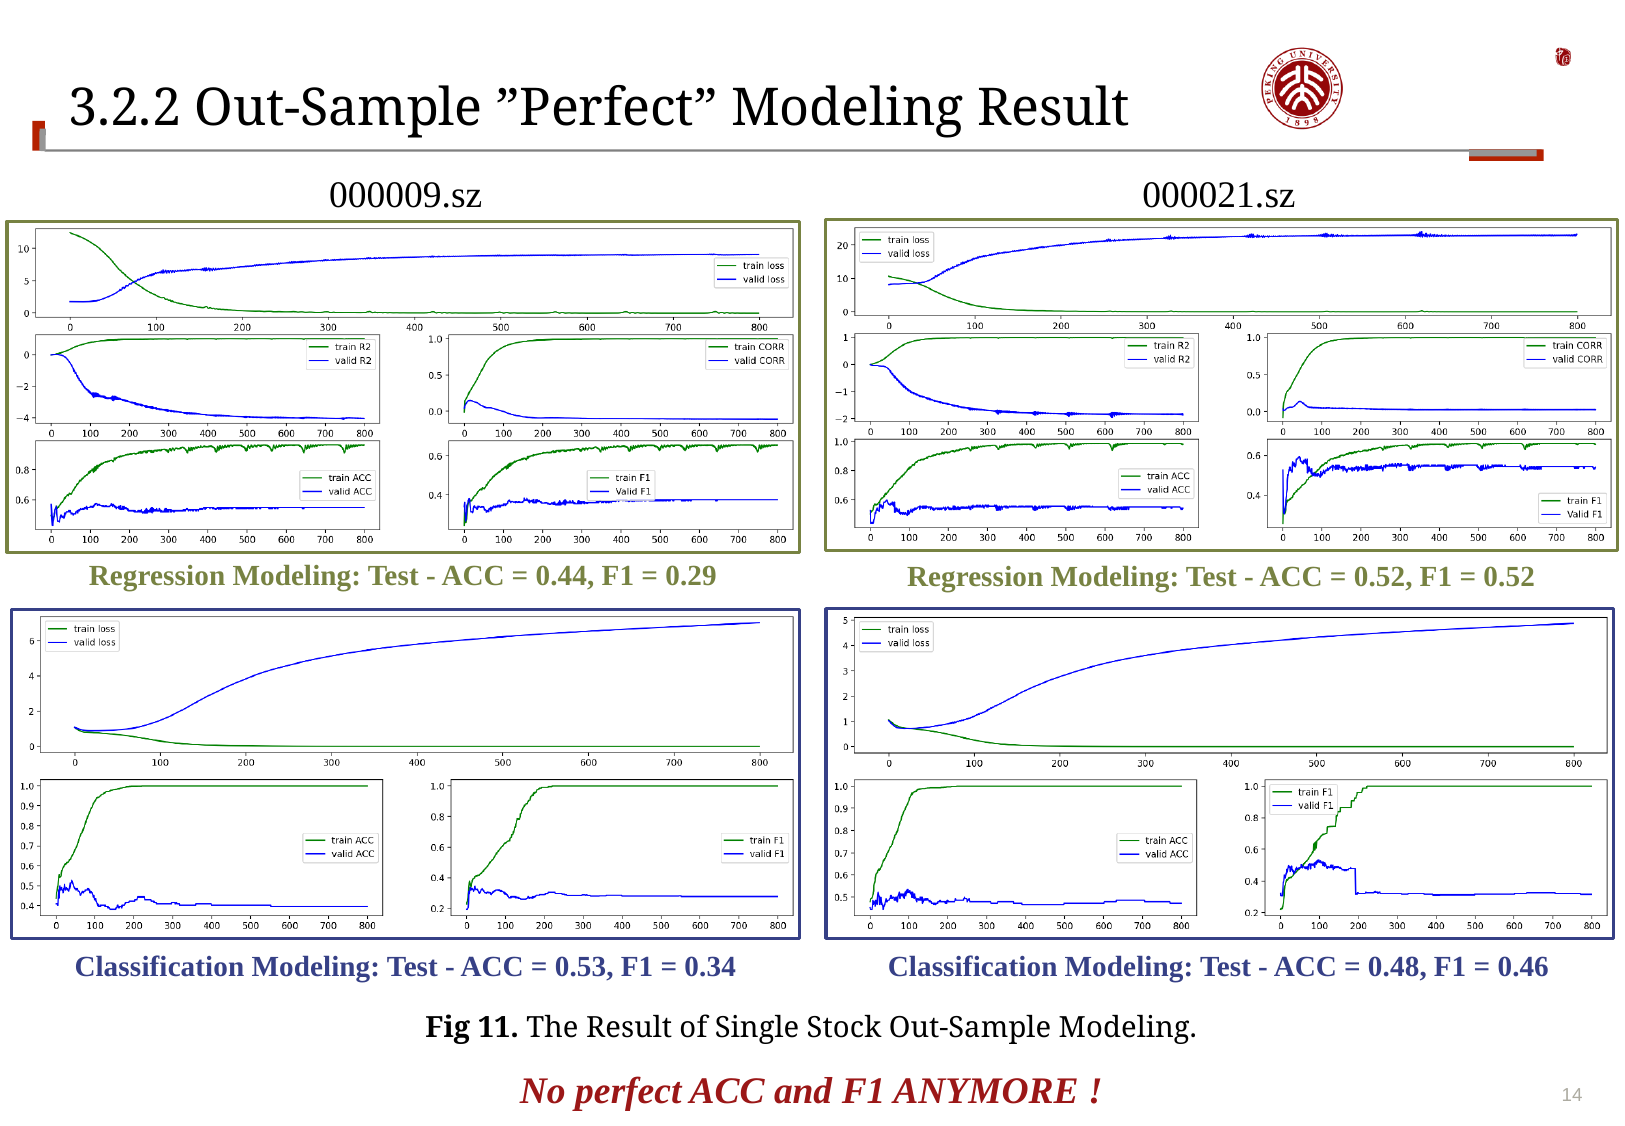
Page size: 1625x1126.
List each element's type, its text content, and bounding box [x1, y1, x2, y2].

title 3.2.2 Out-Sample ”Perfect” Modeling Result [67, 60, 1256, 150]
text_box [0, 162, 1625, 1044]
picture [1259, 31, 1581, 141]
text_box No perfect ACC and F1 ANYMORE ! [256, 1058, 1367, 1119]
